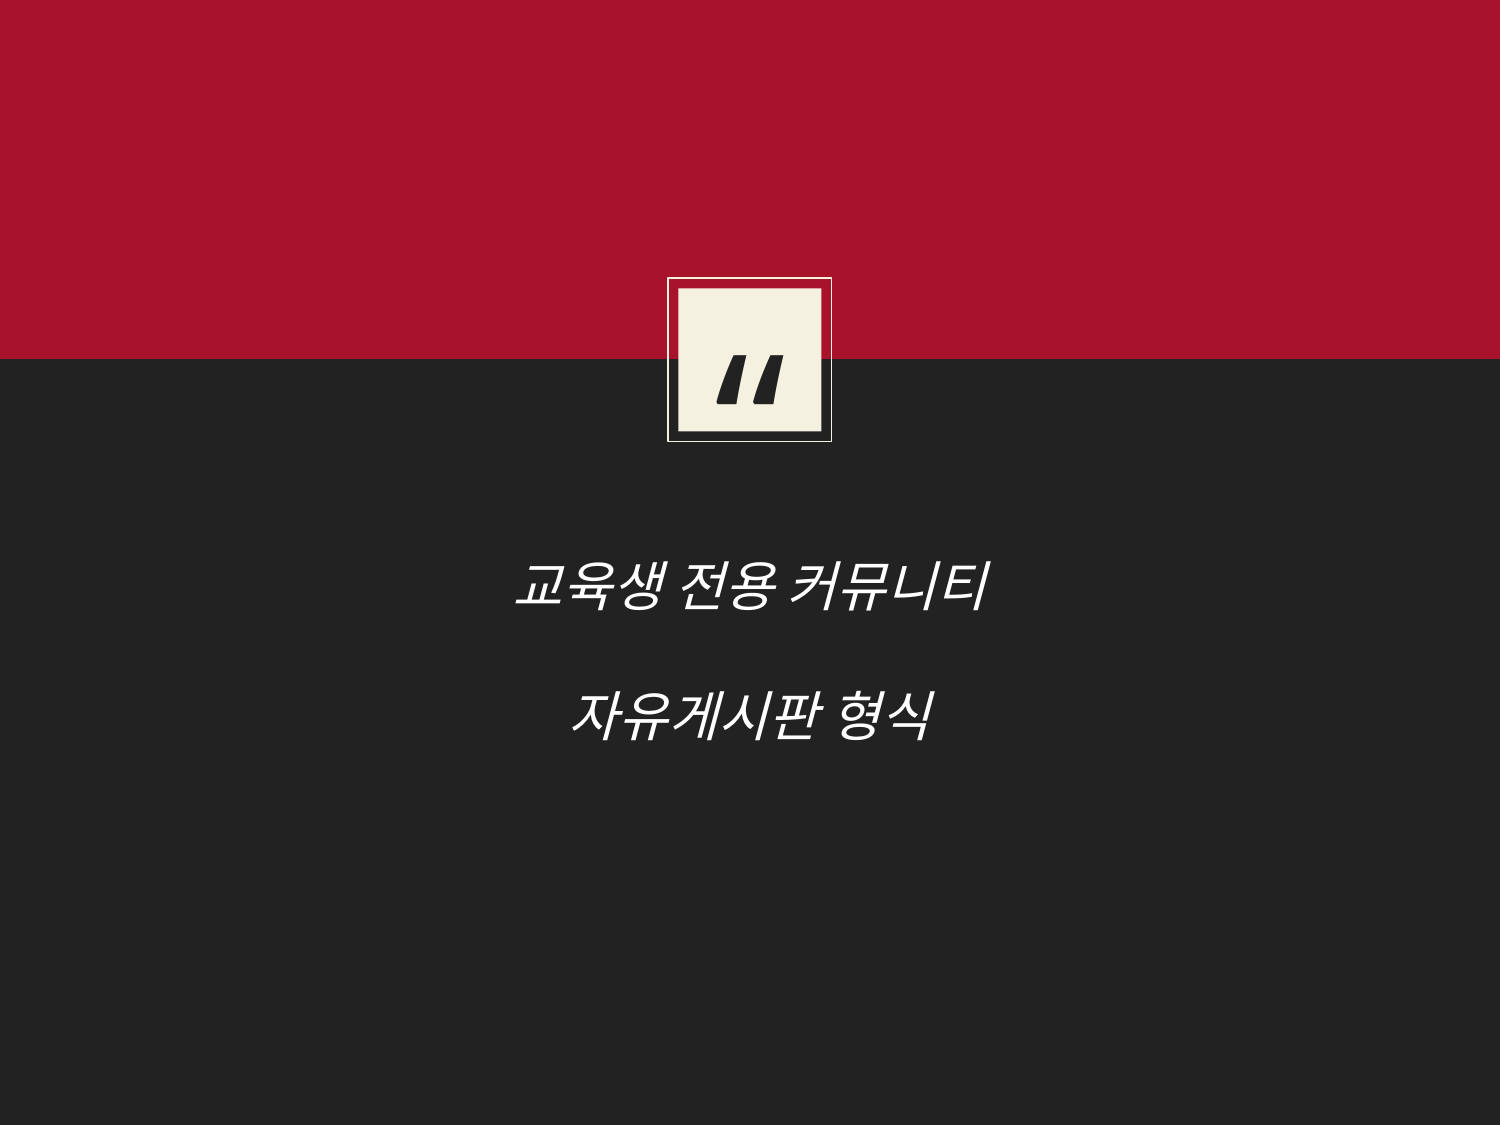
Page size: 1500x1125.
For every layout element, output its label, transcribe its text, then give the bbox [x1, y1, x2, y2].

list 교육생 전용 커뮤니티 자유게시판 형식 [257, 472, 1243, 950]
